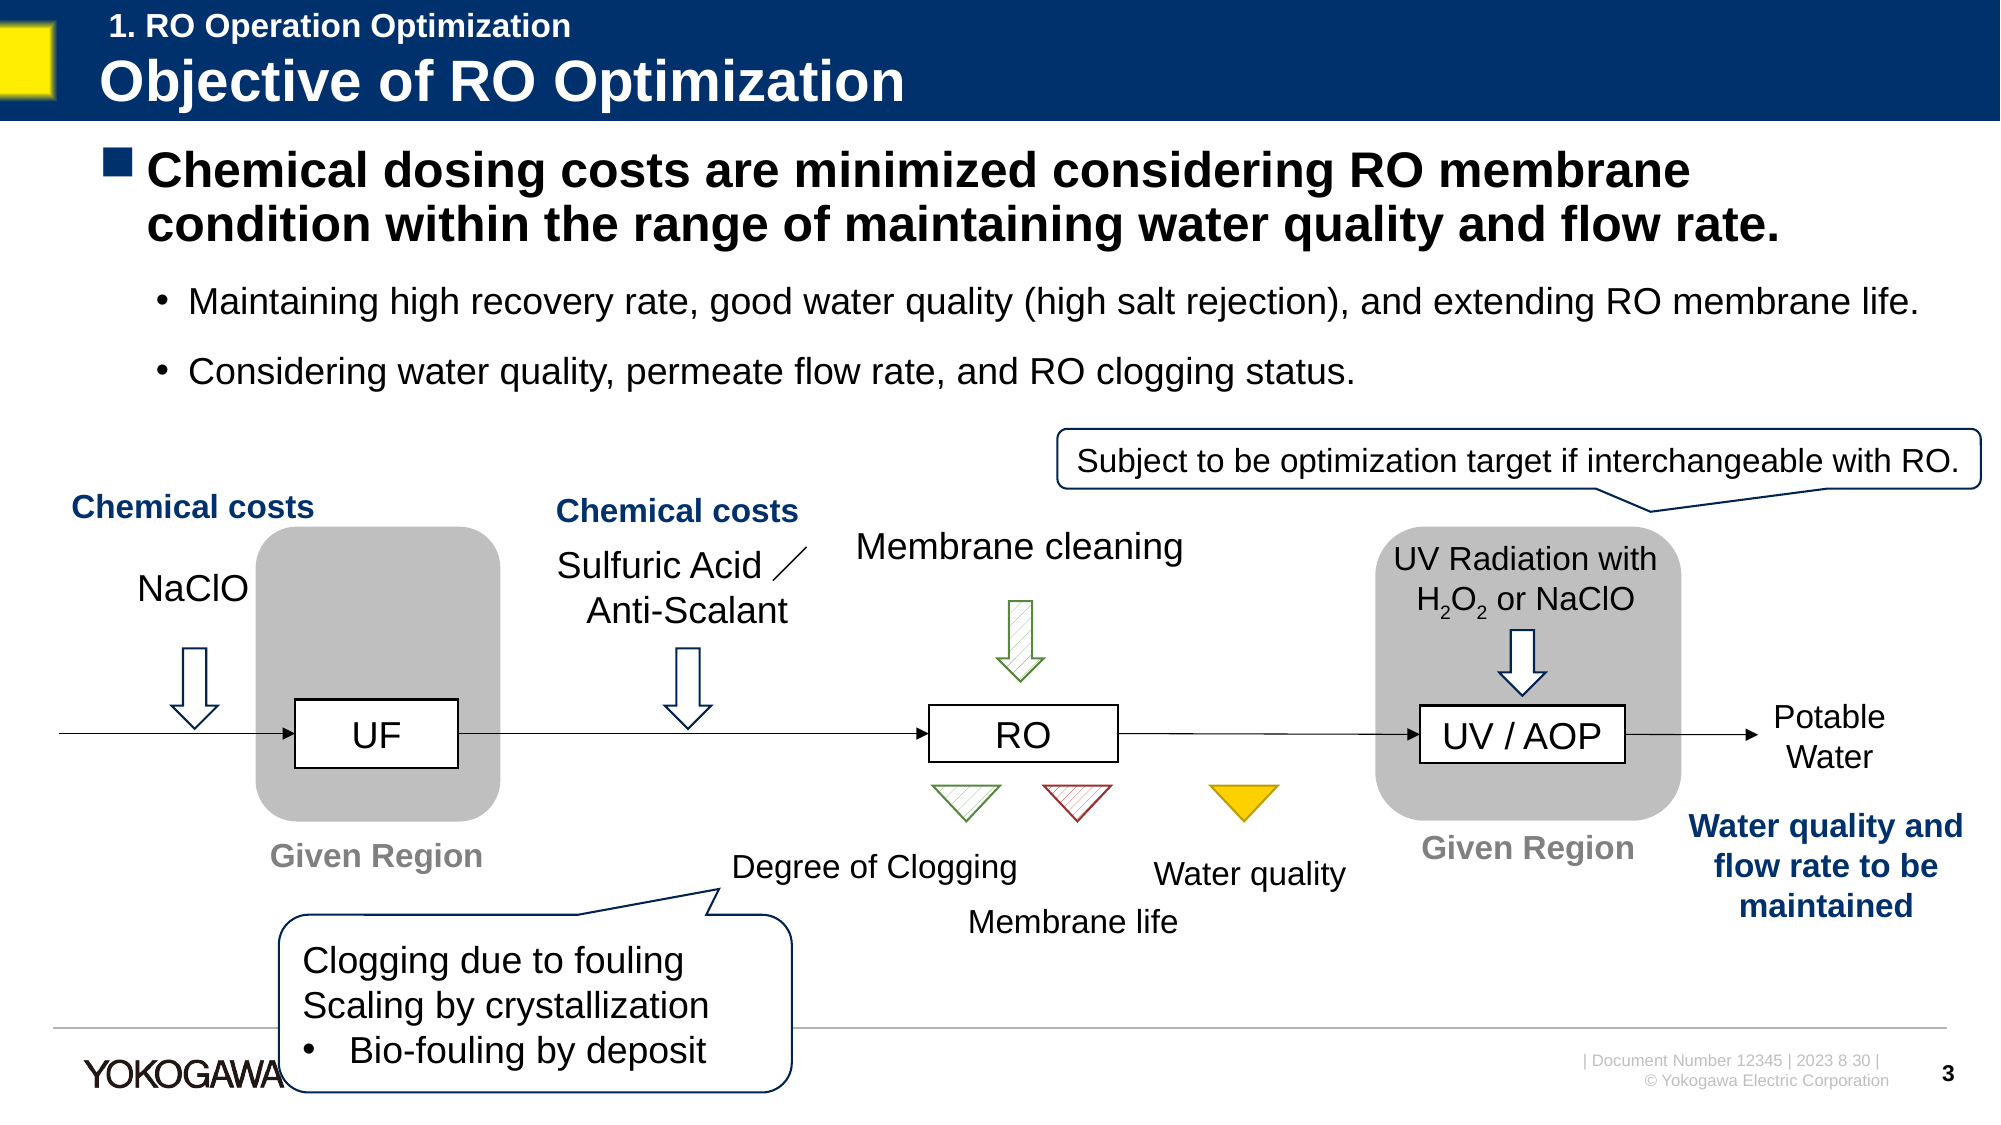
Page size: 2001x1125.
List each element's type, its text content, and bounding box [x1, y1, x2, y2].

list Chemical dosing costs are minimized considering RO membrane condition within the range of maintaining water quality and flow rate. Maintaining high recovery rate, good water quality (high salt rejection), and extending RO membrane life. Considering water quality, permeate flow rate, and RO clogging status. [84, 136, 1946, 236]
text_box [1374, 631, 1683, 734]
text_box RO [928, 704, 1119, 763]
text_box [1496, 631, 1549, 698]
picture [0, 6, 69, 115]
slide_number 3 [1904, 1042, 1970, 1103]
text_box Chemical costs [29, 478, 358, 533]
text_box [994, 600, 1047, 684]
text_box Degree of Clogging [715, 837, 1035, 893]
text_box Membrane life [932, 892, 1215, 948]
text_box [1374, 735, 1683, 818]
text_box Given Region [1393, 818, 1653, 874]
text_box NaClO [107, 556, 279, 617]
text_box Membrane cleaning [824, 514, 1215, 575]
text_box Chemical costs [513, 481, 842, 537]
text_box UV / AOP [1419, 704, 1626, 764]
text_box Water quality [1130, 844, 1370, 899]
text_box [254, 734, 502, 823]
title Objective of RO Optimization [84, 40, 1955, 126]
text_box Subject to be optimization target if interchangeable with RO. [1056, 427, 1982, 513]
text_box Potable Water [1758, 687, 1902, 783]
text_box [168, 647, 221, 731]
text_box Water quality and flow rate to be maintained [1653, 797, 2000, 932]
text_box Given Region [242, 826, 512, 882]
text_box Clogging due to fouling Scaling by crystallization Bio-fouling by deposit [277, 887, 793, 1094]
text_box [1208, 784, 1281, 823]
text_box UV Radiation with H2O2 or NaClO [1359, 530, 1693, 631]
text_box [930, 784, 1003, 823]
text_box 1. RO Operation Optimization [93, 0, 836, 52]
text_box UF [294, 698, 459, 769]
text_box [662, 647, 714, 731]
picture [83, 1055, 299, 1093]
text_box [1041, 784, 1114, 823]
text_box [1403, 525, 1653, 530]
text_box [254, 525, 502, 733]
text_box Sulfuric Acid／Anti-Scalant [540, 537, 834, 638]
